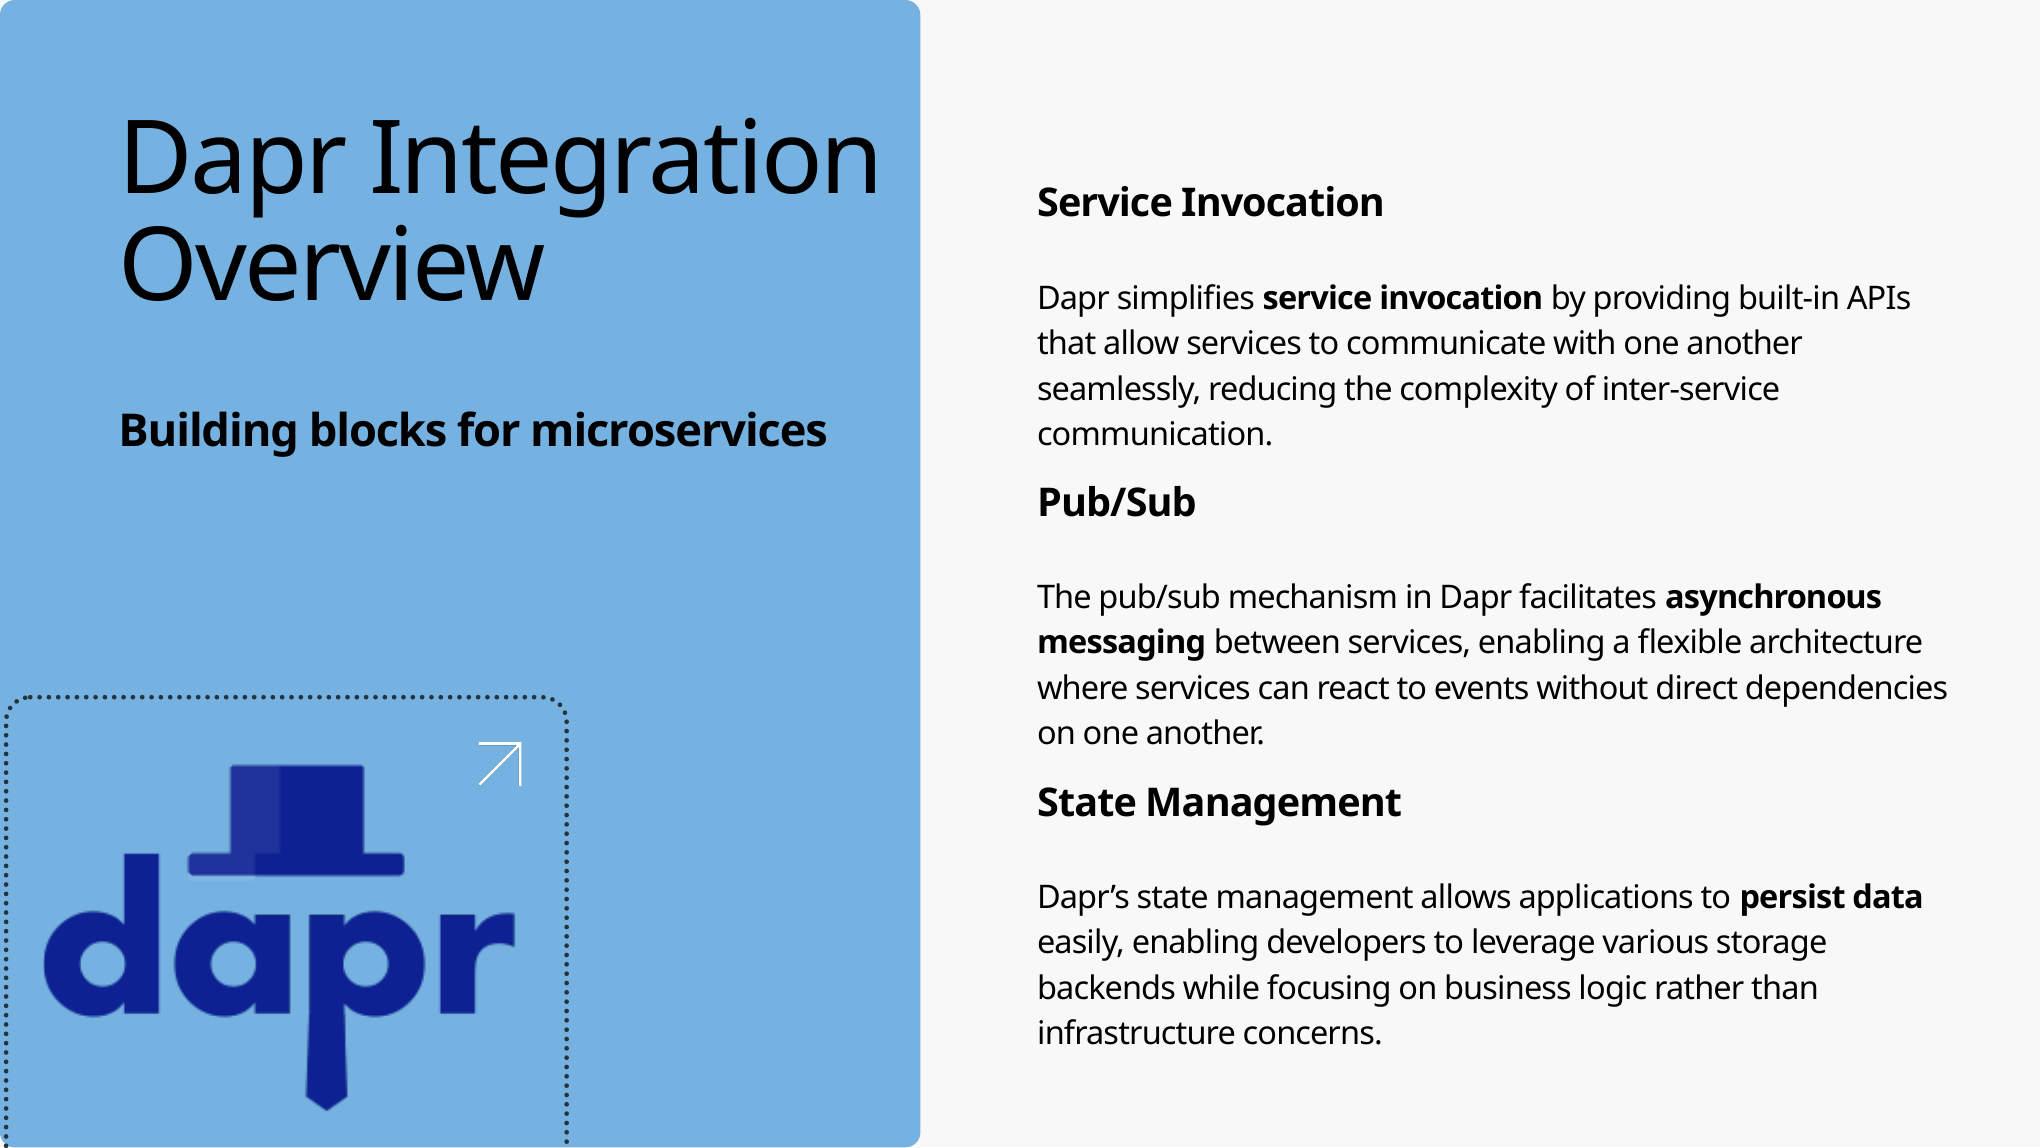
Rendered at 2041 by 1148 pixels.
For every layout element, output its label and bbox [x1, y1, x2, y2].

text_box [1036, 468, 1966, 704]
text_box [5, 696, 567, 1148]
text_box [1036, 768, 1966, 1004]
text_box [118, 106, 887, 449]
picture [43, 763, 519, 1114]
text_box [0, 0, 921, 1148]
text_box [1036, 169, 1966, 405]
